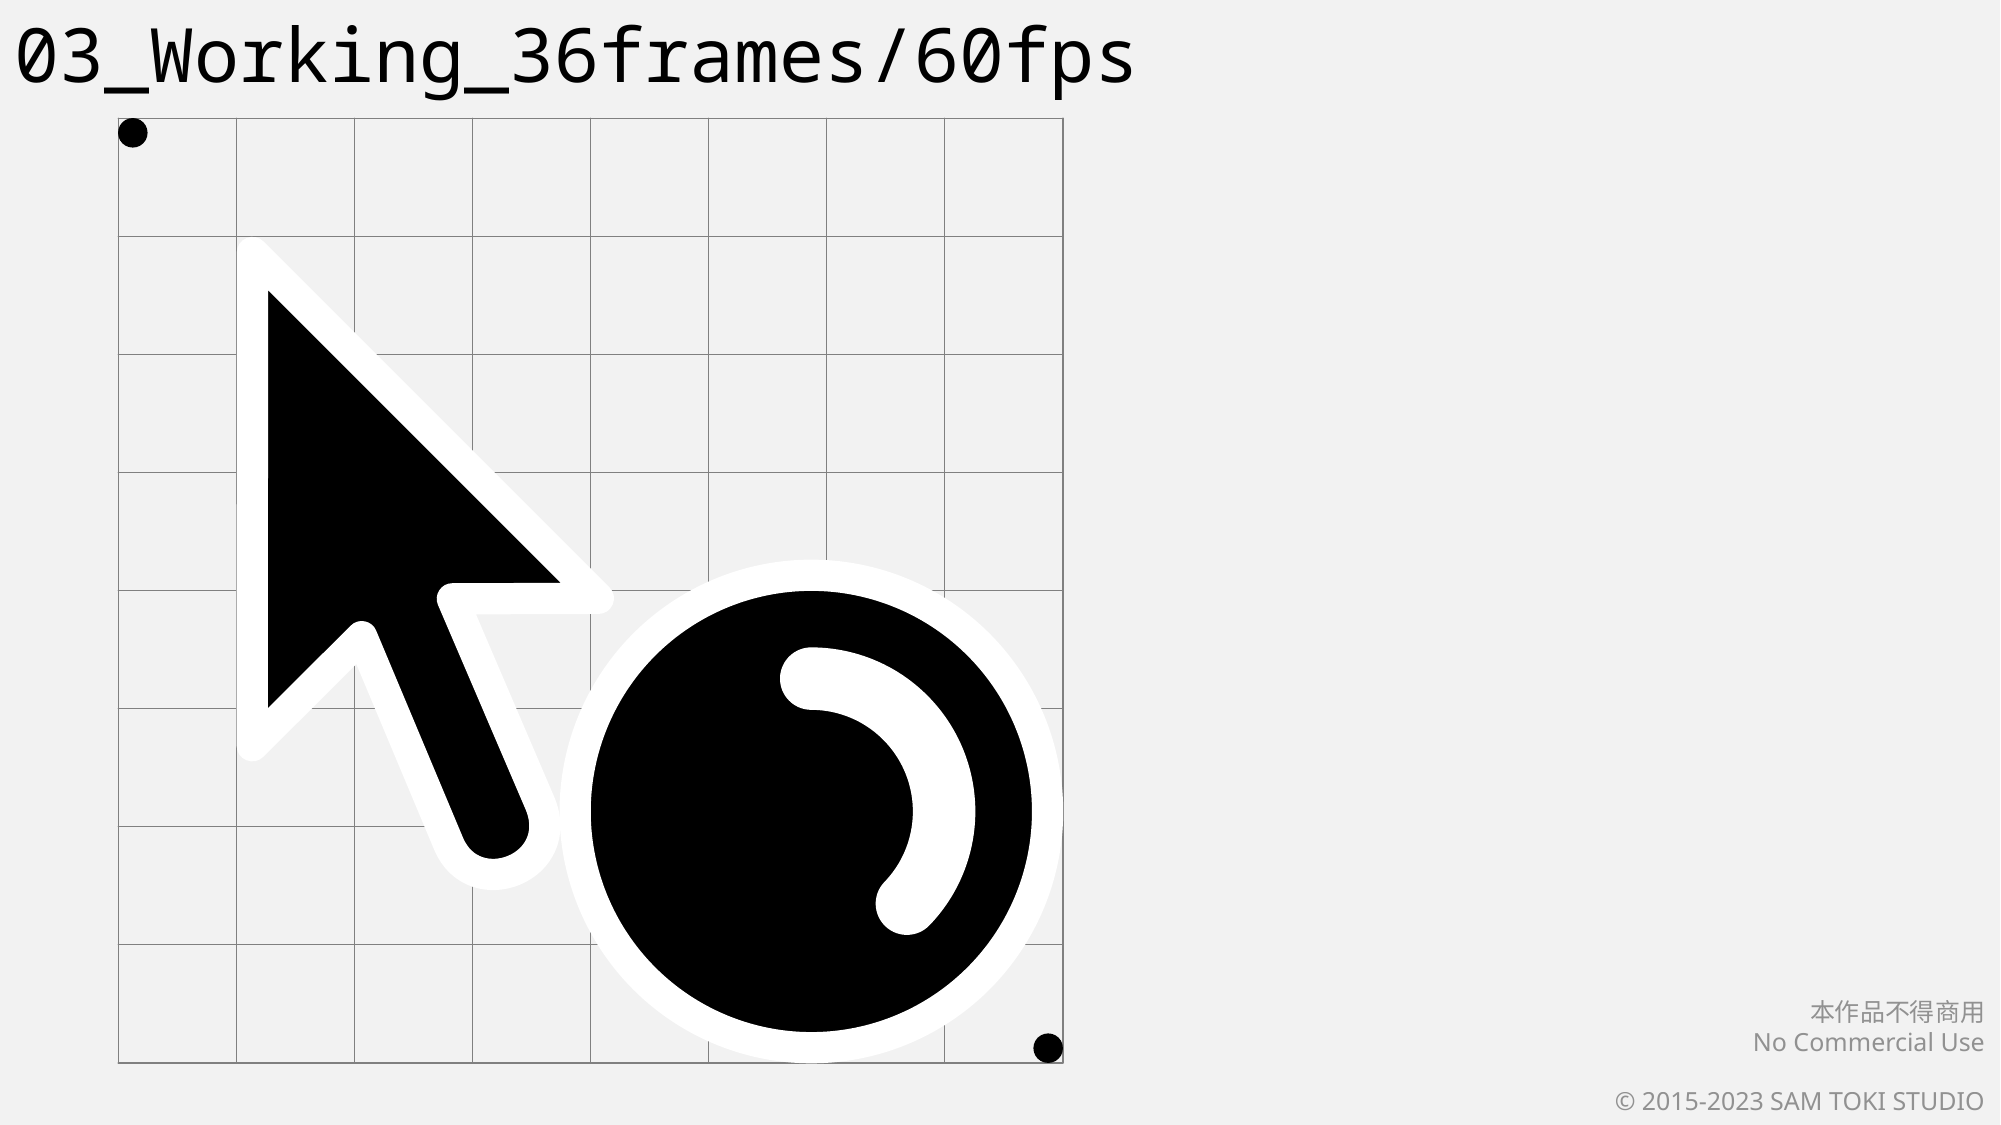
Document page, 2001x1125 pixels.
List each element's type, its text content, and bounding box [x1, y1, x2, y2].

text_box 03_Working_36frames/60fps [0, 0, 1772, 105]
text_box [118, 118, 1063, 1063]
